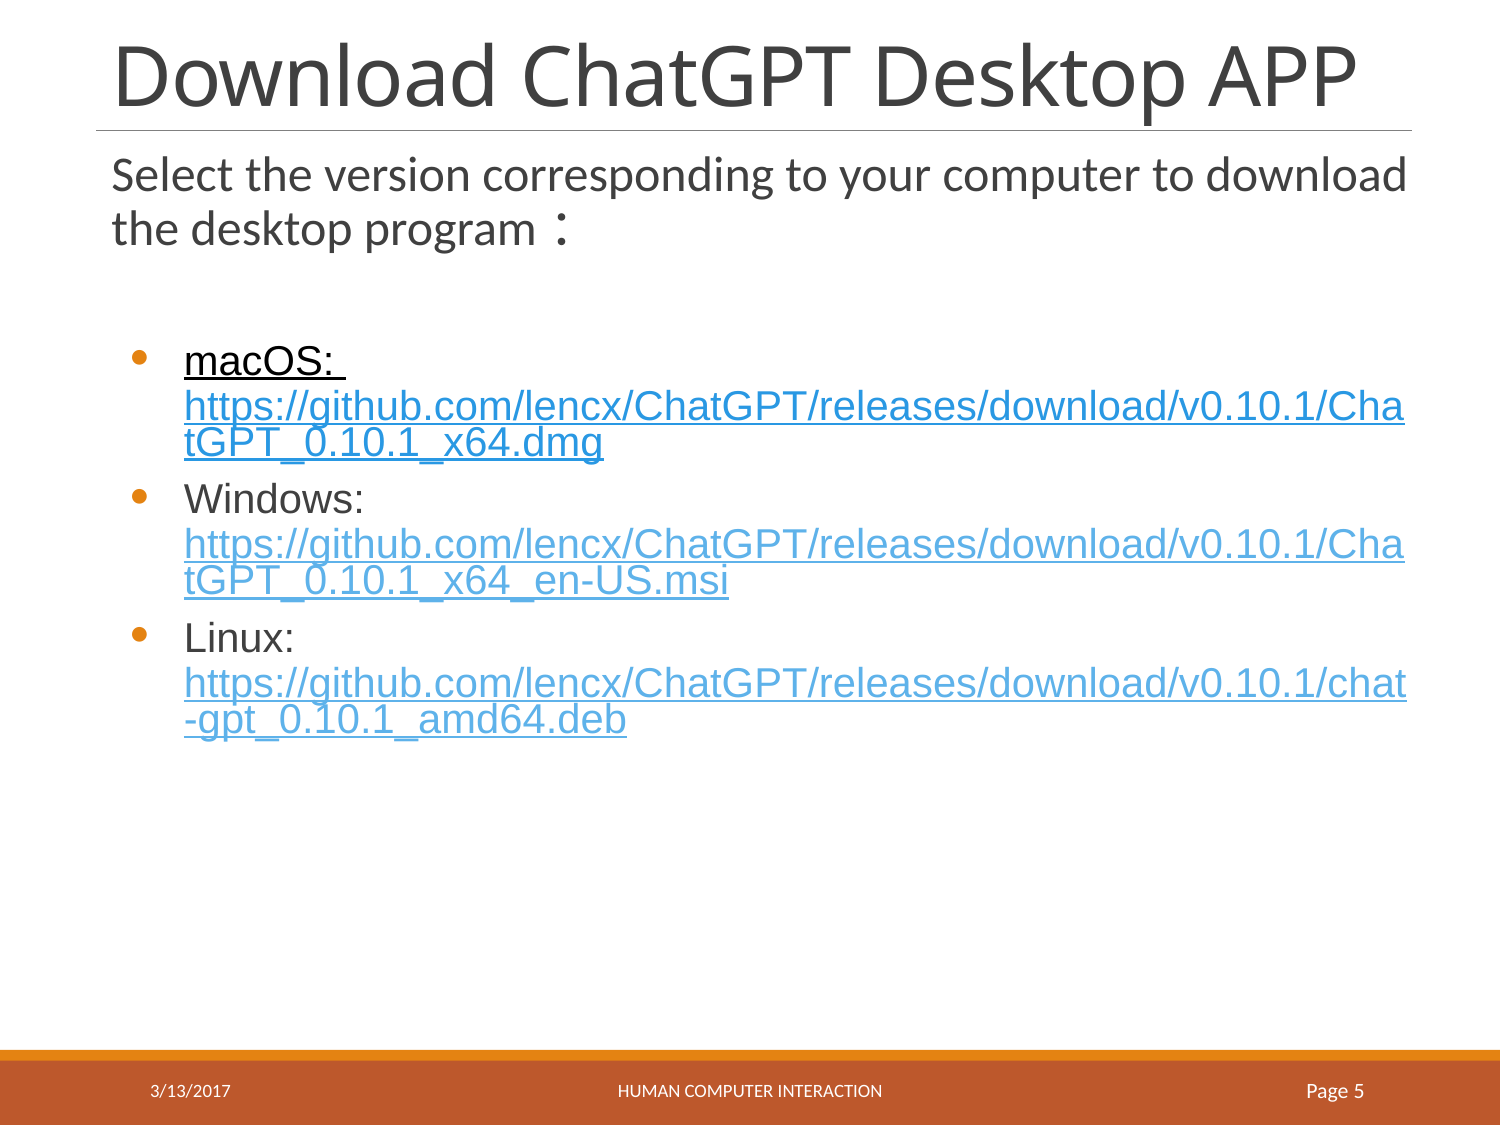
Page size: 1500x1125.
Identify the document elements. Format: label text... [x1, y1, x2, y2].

list Select the version corresponding to your computer to download the desktop program： macOS: https://github.com/lencx/ChatGPT/releases/download/v0.10.1/ChatGPT_0.10.1_x64.dmg Windows: https://github.com/lencx/ChatGPT/releases/download/v0.10.1/ChatGPT_0.10.1_x64_en-US.msi Linux: https://github.com/lencx/ChatGPT/releases/download/v0.10.1/chat-gpt_0.10.1_amd64.deb [96, 140, 1413, 1034]
slide_number Page 5 [1218, 1059, 1380, 1120]
footer HUMAN COMPUTER INTERACTION [453, 1059, 1047, 1120]
title Download ChatGPT Desktop APP [96, 19, 1413, 131]
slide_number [135, 1059, 440, 1120]
